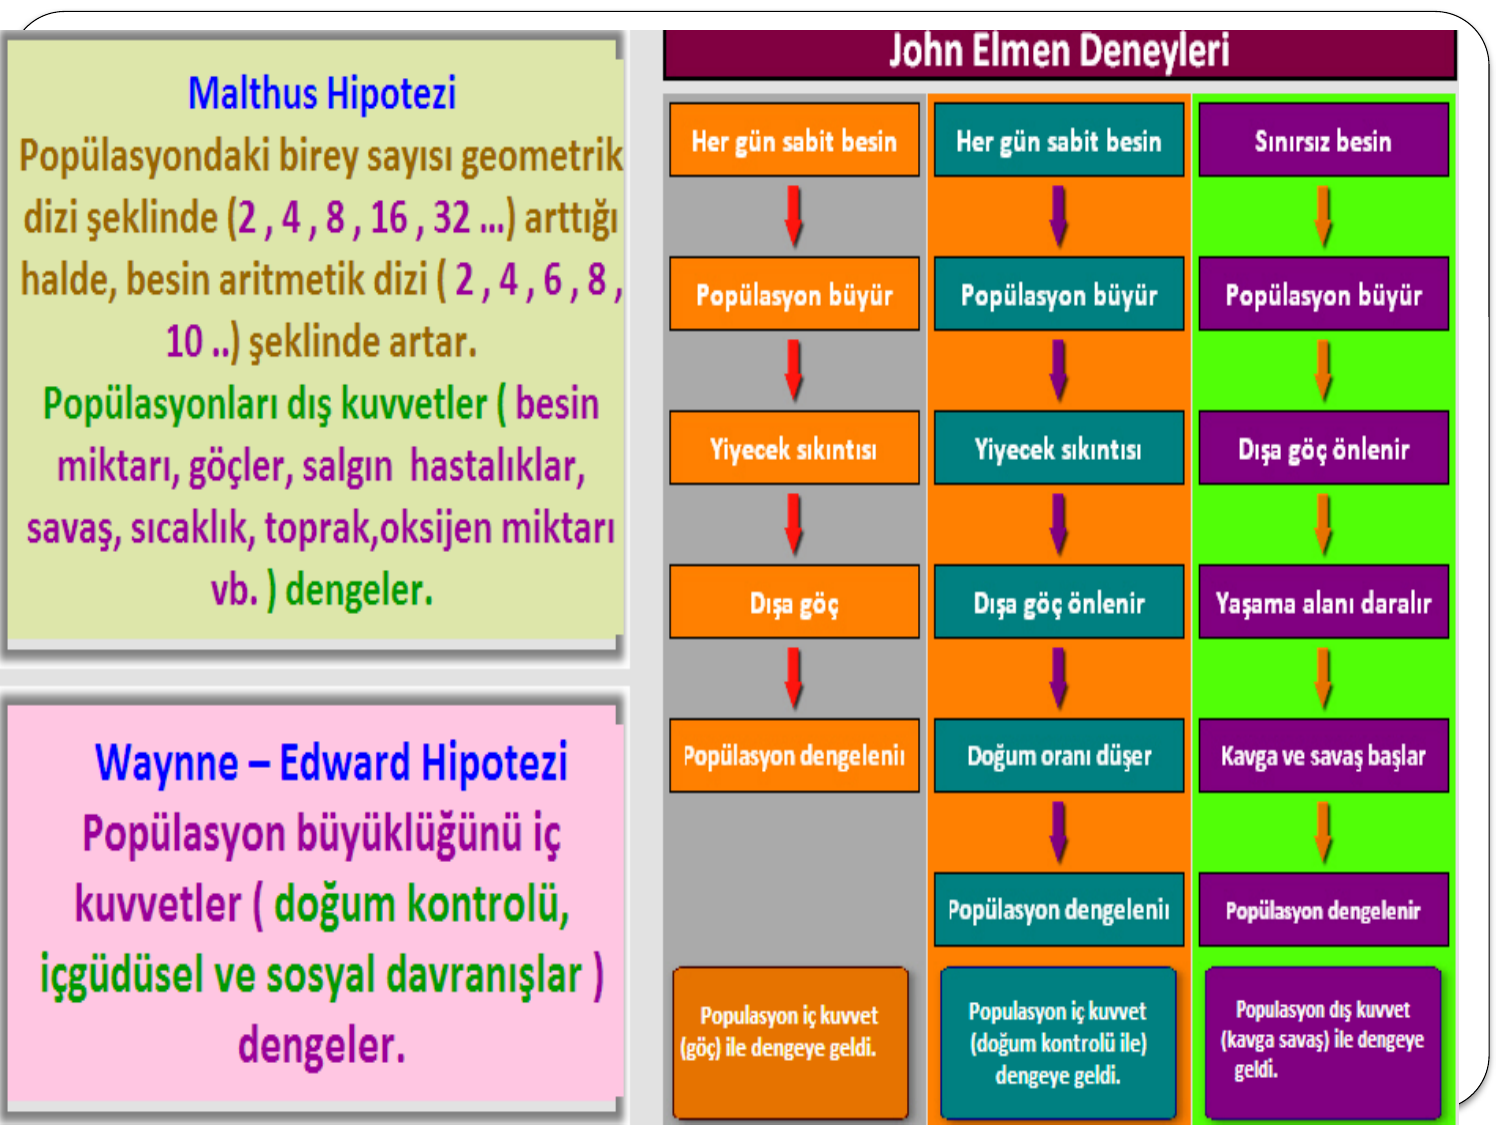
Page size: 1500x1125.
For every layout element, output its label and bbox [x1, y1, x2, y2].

list [0, 30, 1459, 1125]
